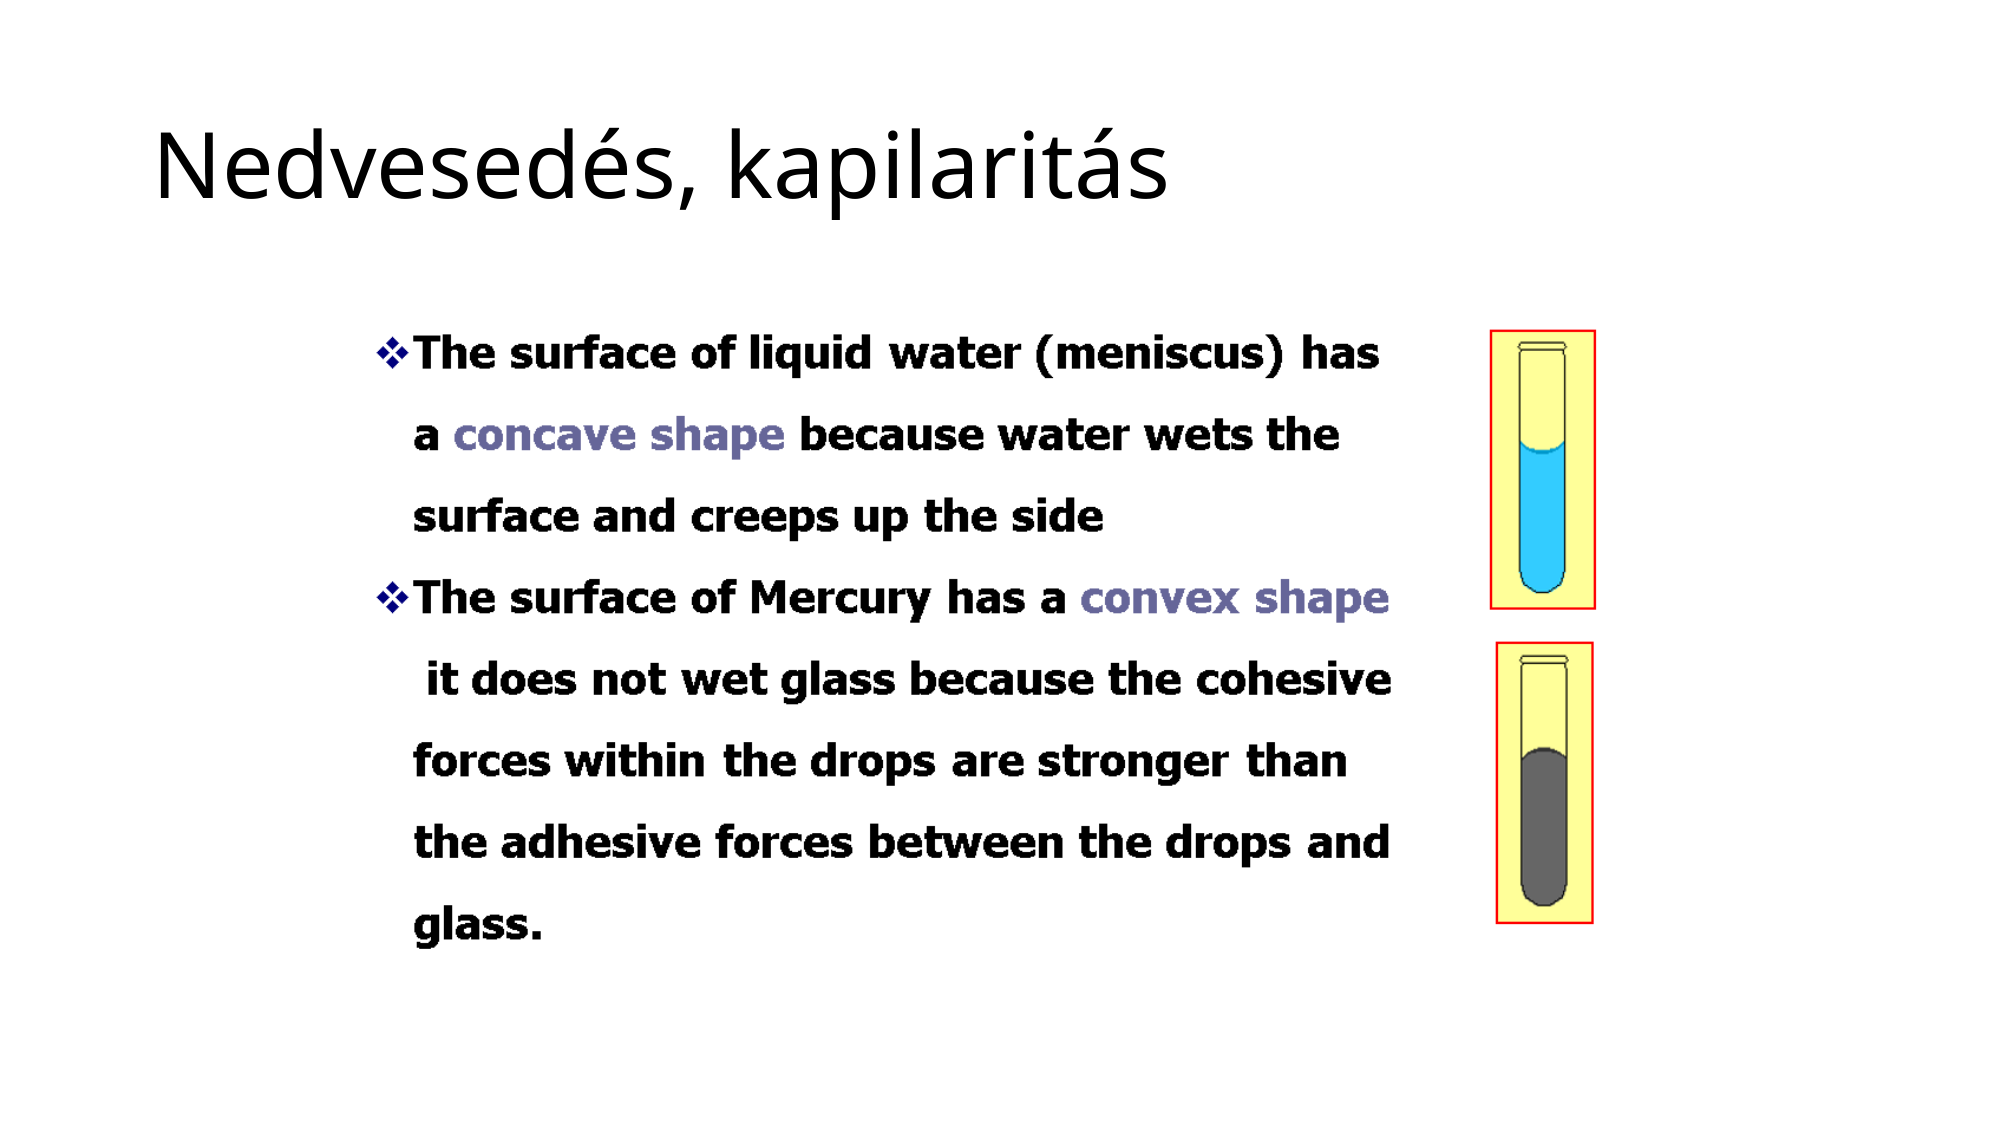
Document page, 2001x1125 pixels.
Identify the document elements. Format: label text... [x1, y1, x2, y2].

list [359, 299, 1641, 1014]
title Nedvesedés, kapilaritás [137, 59, 1863, 278]
